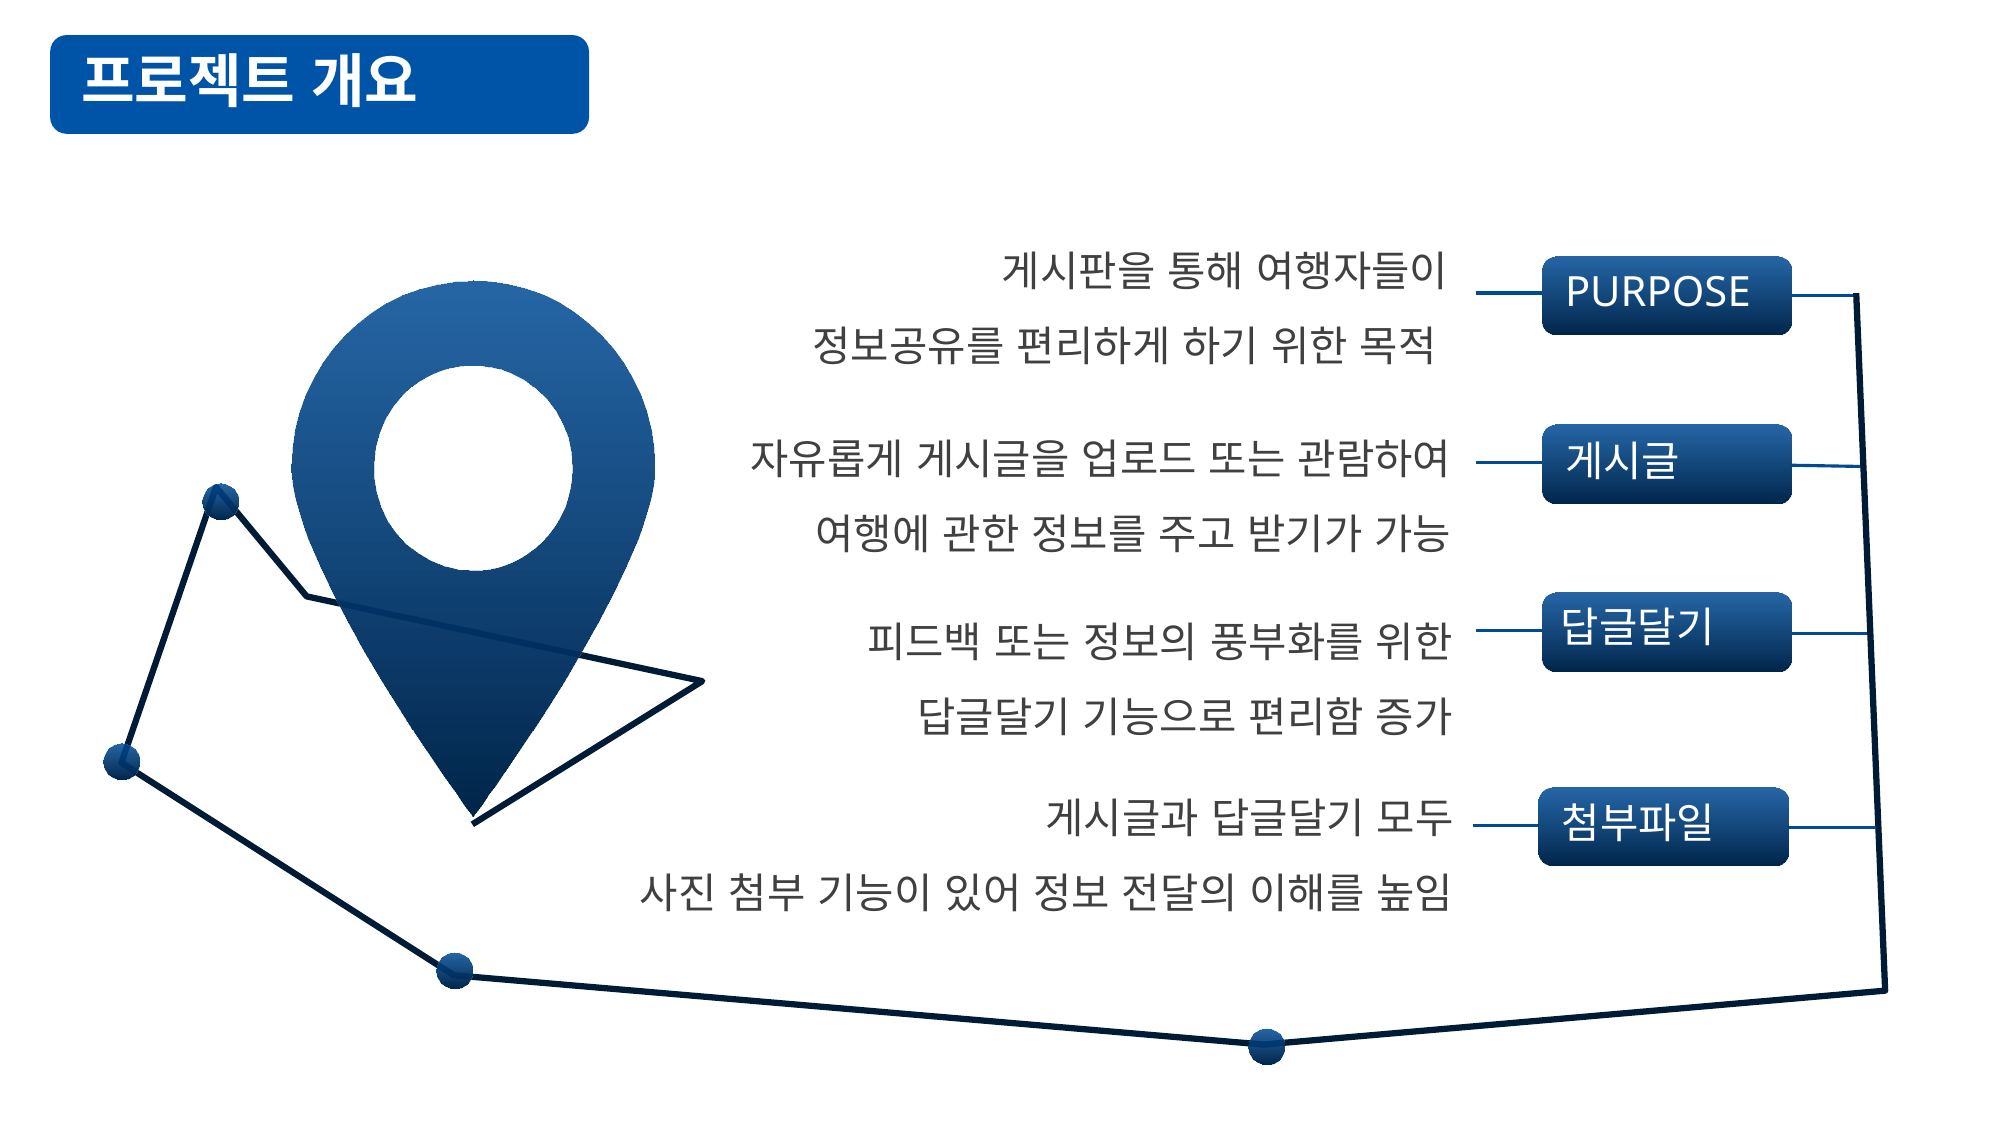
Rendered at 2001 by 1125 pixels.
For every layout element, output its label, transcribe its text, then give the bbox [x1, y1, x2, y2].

text_box 피드백 또는 정보의 풍부화를 위한 답글달기 기능으로 편리함 증가 [655, 590, 1453, 741]
text_box 게시글과 답글달기 모두 사진 첨부 기능이 있어 정보 전달의 이해를 높임 [553, 767, 1454, 918]
text_box 자유롭게 게시글을 업로드 또는 관람하여 여행에 관한 정보를 주고 받기가 가능 [654, 408, 1452, 559]
text_box 답글달기 [1560, 605, 1767, 652]
text_box [1541, 423, 1793, 505]
text_box [435, 951, 474, 990]
text_box 게시글 [1564, 440, 1772, 486]
text_box PURPOSE [1564, 270, 1772, 316]
text_box 게시판을 통해 여행자들이 정보공유를 편리하게 하기 위한 목적 [651, 219, 1449, 370]
text_box [201, 482, 240, 521]
text_box [1247, 1027, 1286, 1066]
text_box [290, 279, 654, 819]
text_box [128, 296, 1886, 1044]
text_box [1541, 591, 1793, 673]
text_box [50, 35, 589, 134]
text_box [1537, 786, 1790, 867]
text_box [102, 742, 141, 781]
text_box 첨부파일 [1561, 802, 1768, 848]
text_box [1541, 255, 1793, 336]
